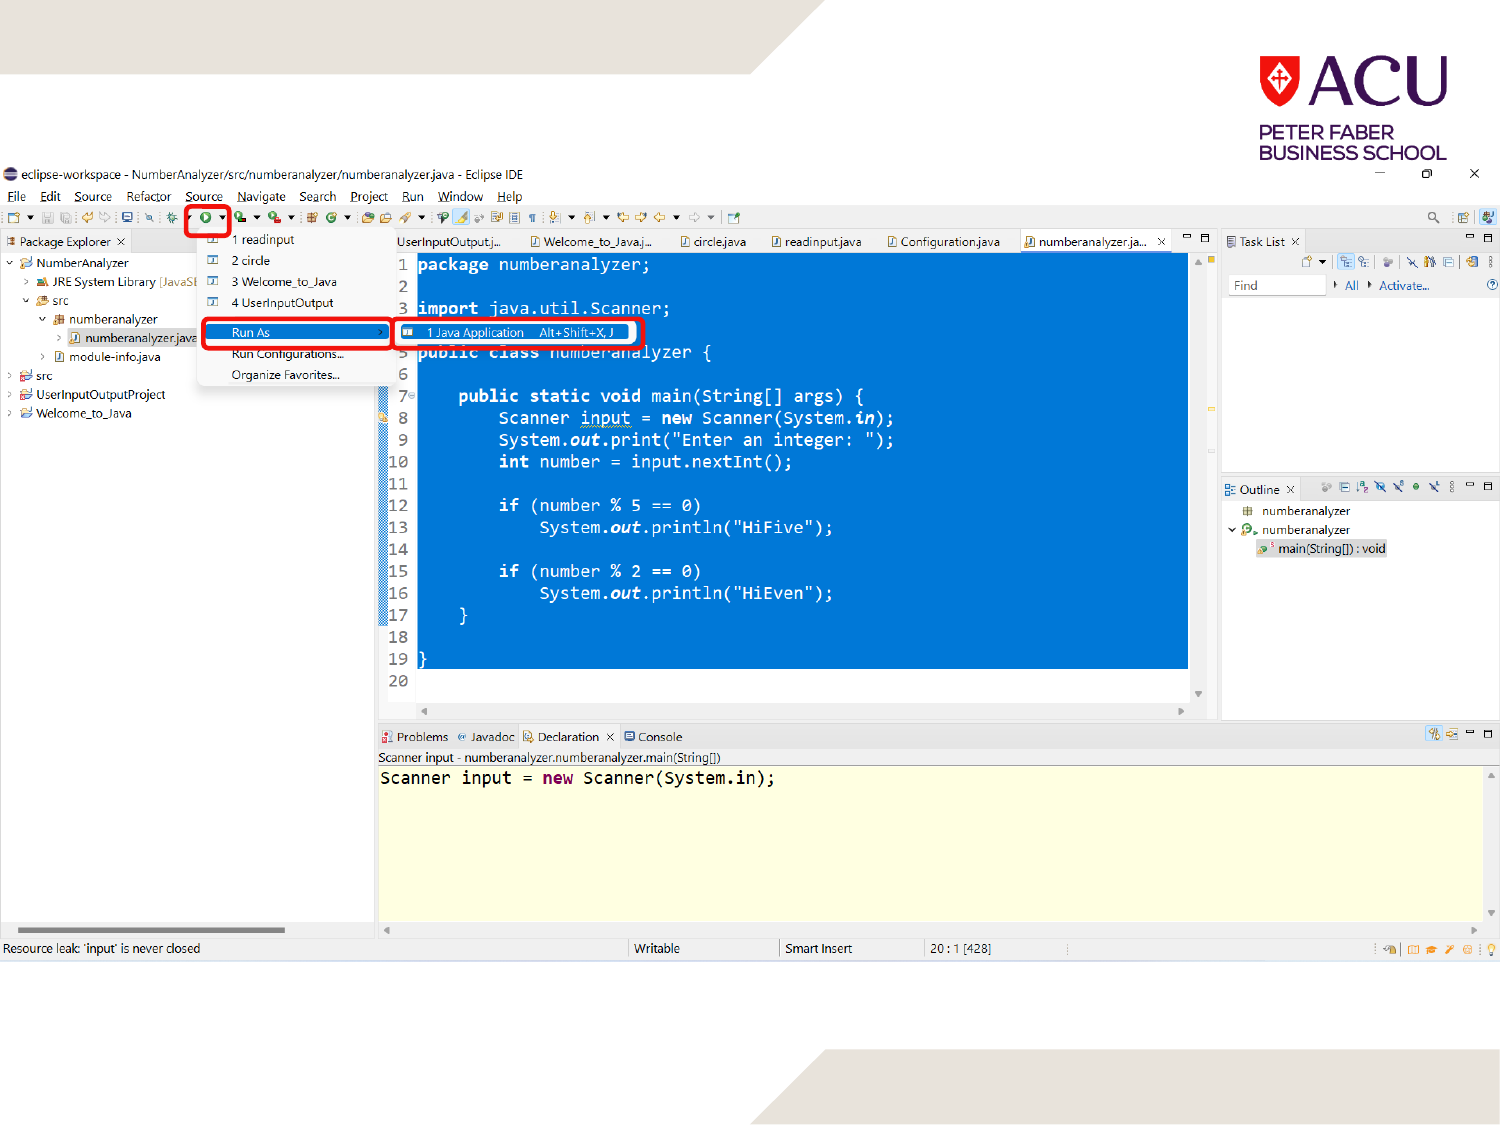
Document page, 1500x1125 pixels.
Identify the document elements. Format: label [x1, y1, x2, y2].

picture [0, 41, 1500, 962]
